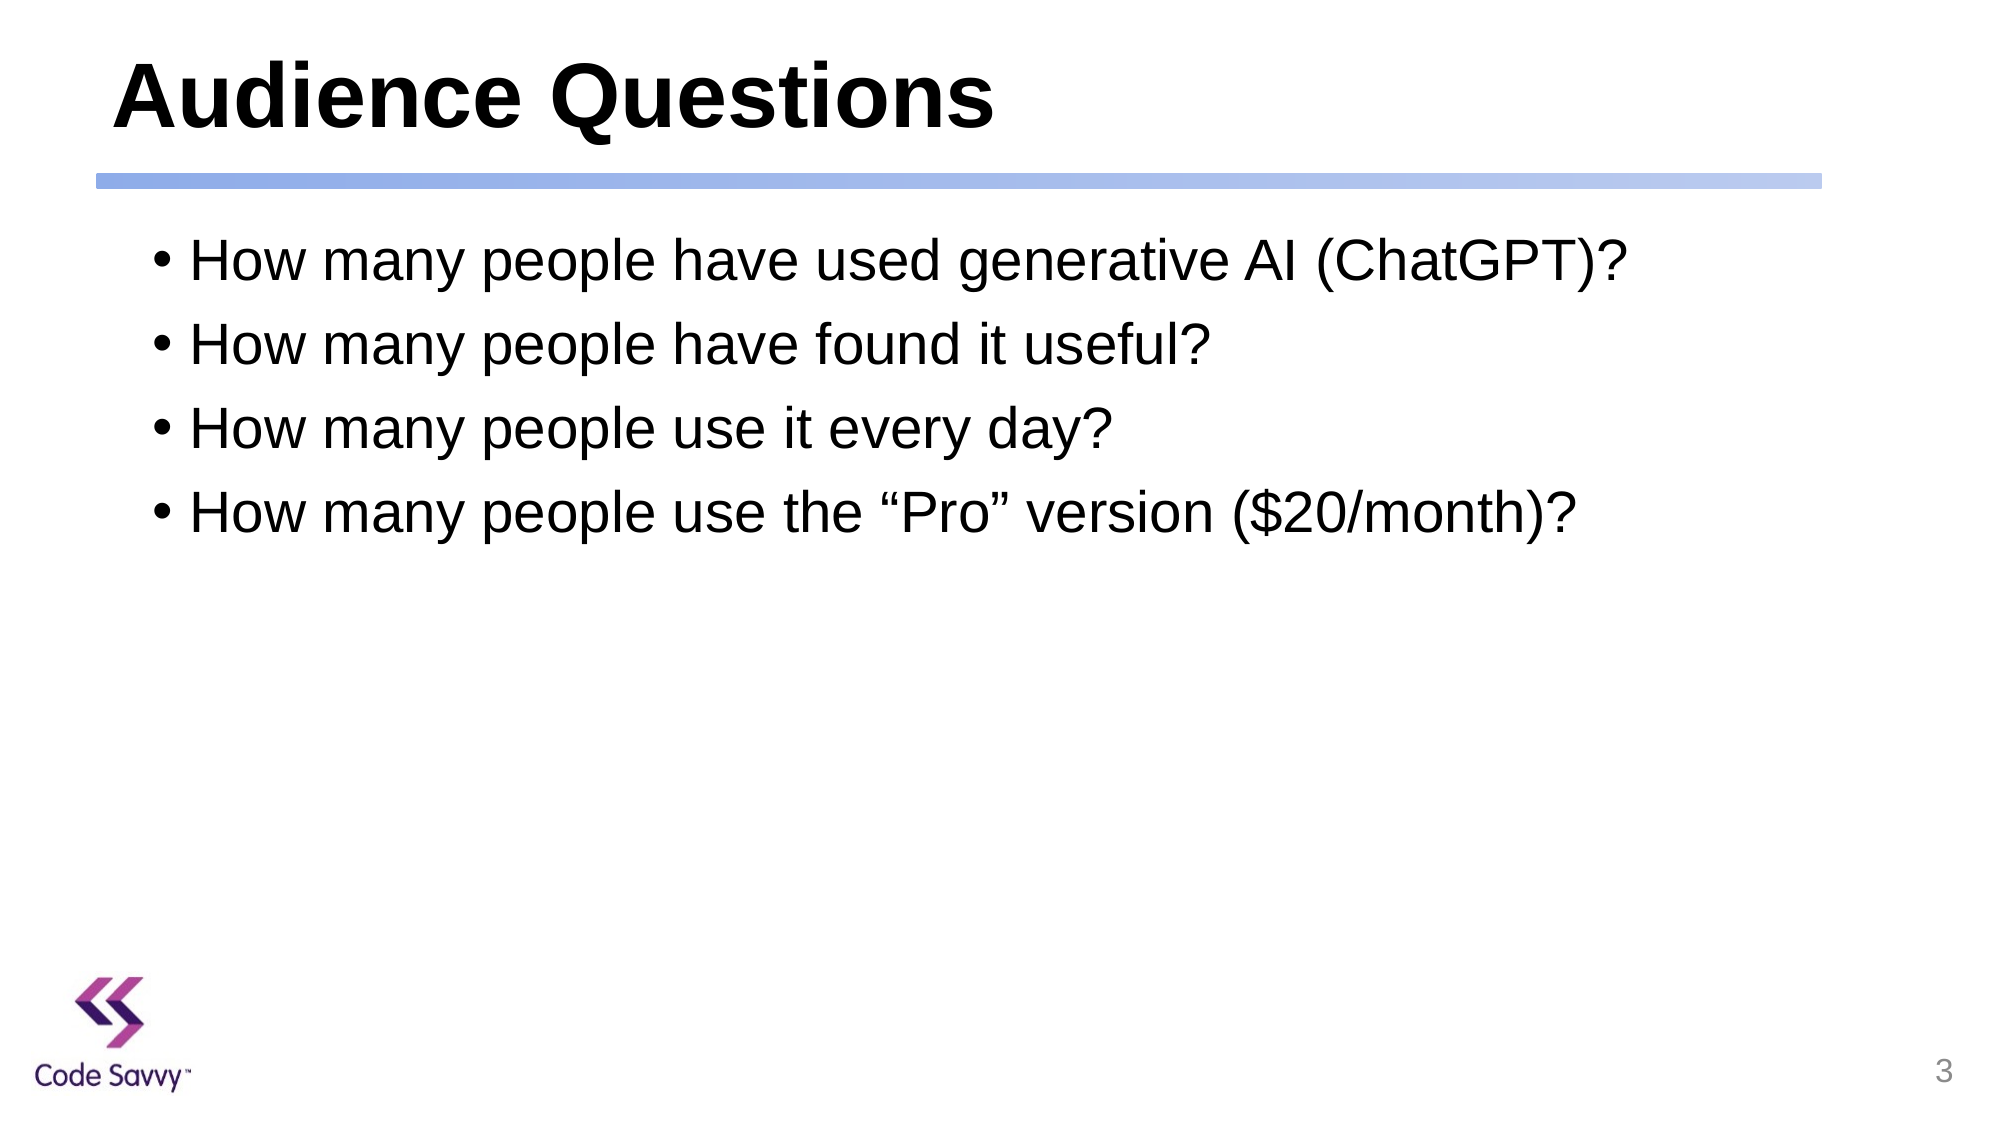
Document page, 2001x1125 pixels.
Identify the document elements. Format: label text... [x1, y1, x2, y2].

picture [31, 971, 196, 1096]
title Audience Questions [96, 26, 1822, 169]
slide_number 3 [1518, 1039, 1969, 1099]
list How many people have used generative AI (ChatGPT)? How many people have found it useful? How many people use it every day? How many people use the “Pro” version ($20/month)? [137, 222, 1863, 937]
